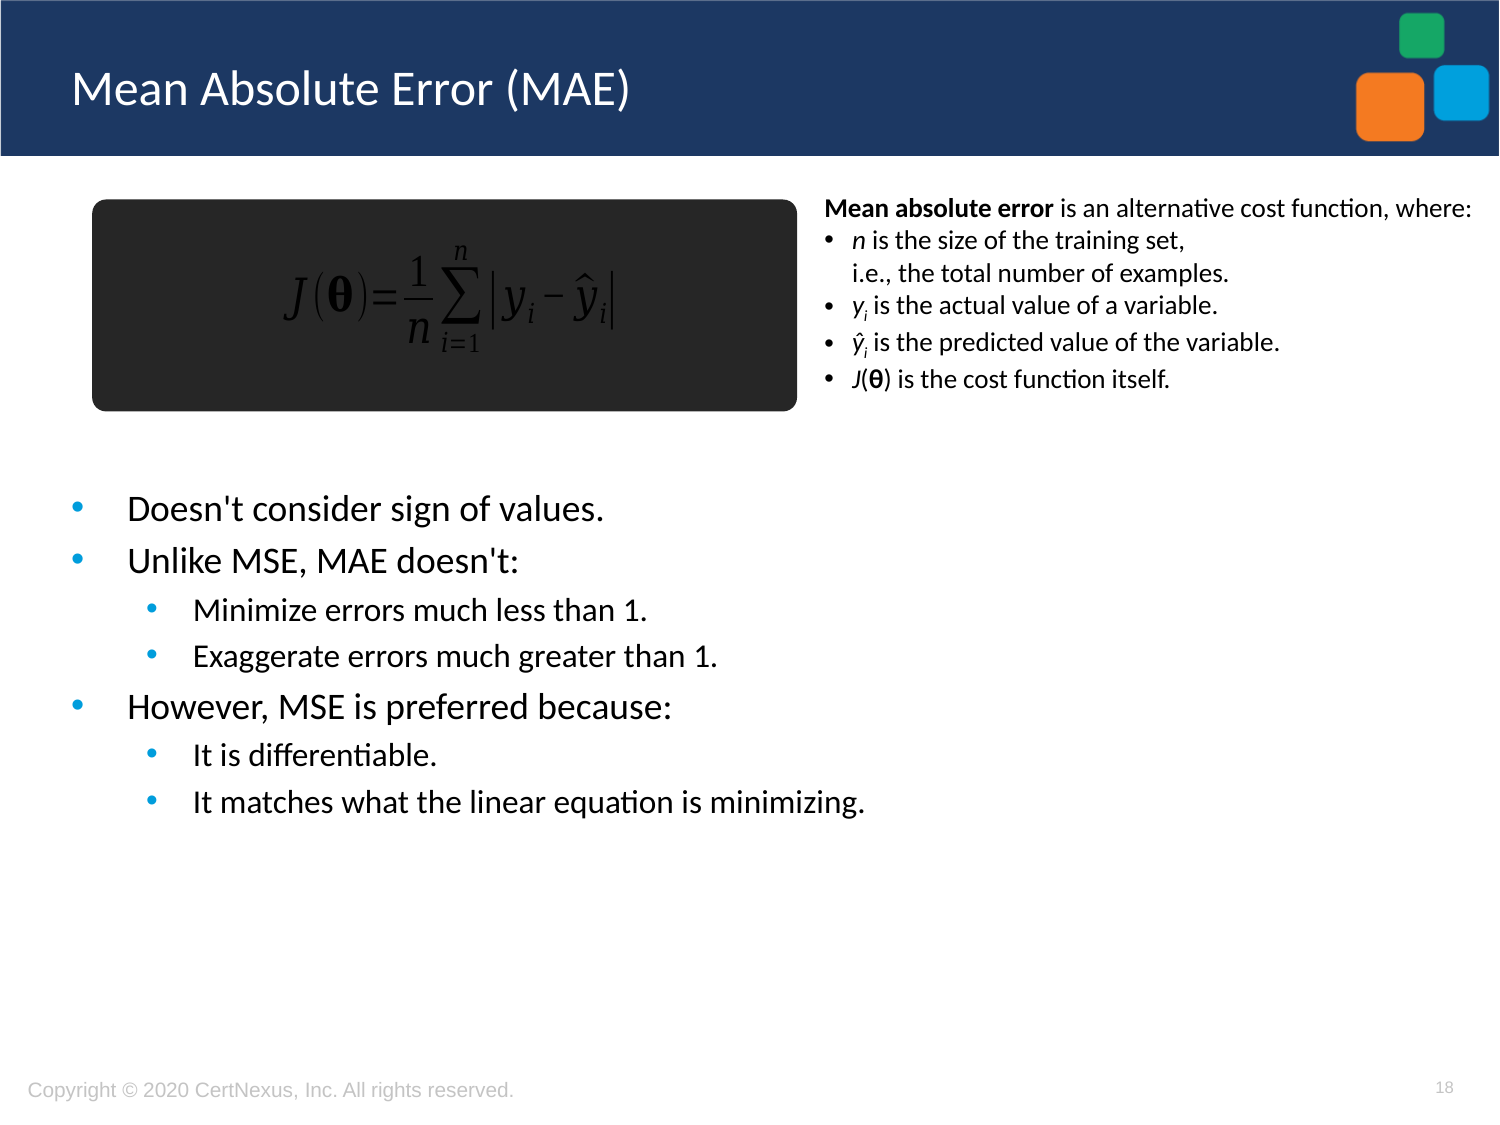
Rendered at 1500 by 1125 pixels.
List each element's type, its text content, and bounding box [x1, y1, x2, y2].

picture [0, 0, 1500, 156]
list Doesn't consider sign of values. Unlike MSE, MAE doesn't: Minimize errors much less than 1. Exaggerate errors much greater than 1. However, MSE is preferred because: It is differentiable. It matches what the linear equation is minimizing. [56, 213, 1444, 1021]
text_box [92, 199, 798, 412]
title Mean Absolute Error (MAE) [56, 16, 1350, 155]
text_box Mean absolute error is an alternative cost function, where: n is the size of the training set, i.e., the total number of examples. yi is the actual value of a variable. ŷi is the predicted value of the variable. J(θ) is the cost function itself. [809, 182, 1493, 402]
slide_number 18 [1118, 1057, 1469, 1118]
